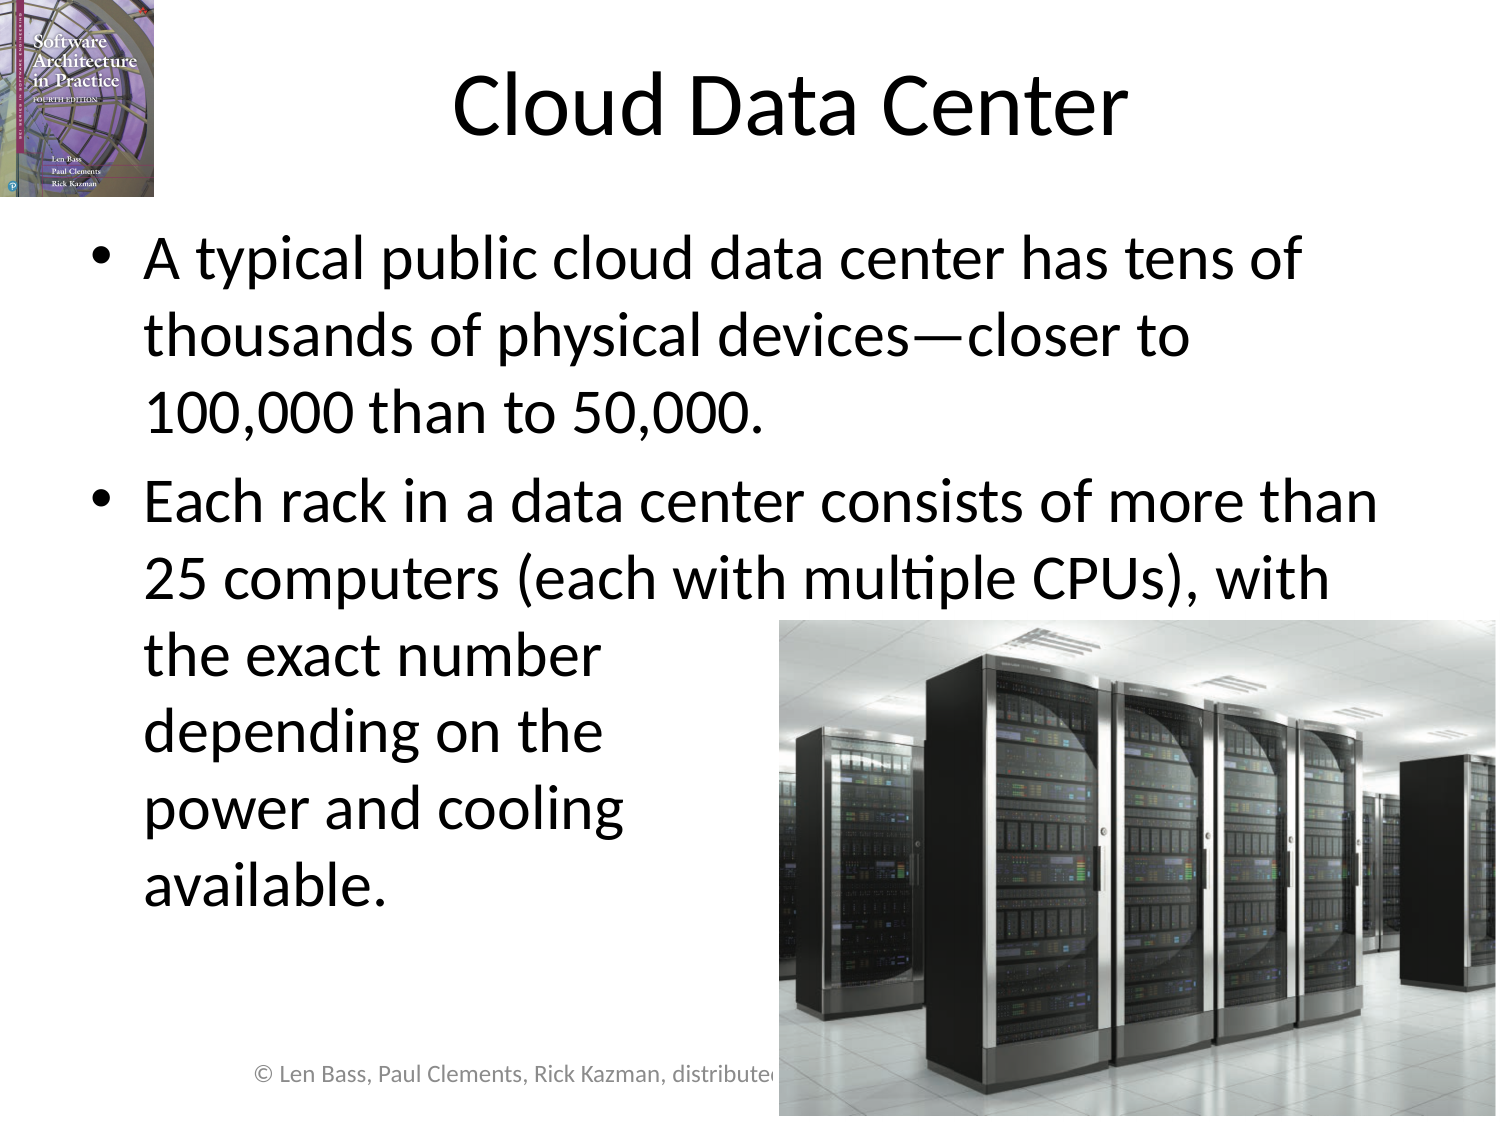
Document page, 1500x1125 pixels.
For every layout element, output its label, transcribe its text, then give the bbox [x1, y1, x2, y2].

picture [0, 0, 154, 197]
list A typical public cloud data center has tens of thousands of physical devices—closer to 100,000 than to 50,000. Each rack in a data center consists of more than 25 computers (each with multiple CPUs), with the exact number depending on the power and cooling available. [75, 208, 1425, 929]
footer © Len Bass, Paul Clements, Rick Kazman, distributed under Creative Commons Attribution License [230, 1042, 768, 1103]
title Cloud Data Center [159, 45, 1425, 173]
picture [773, 610, 1500, 1122]
